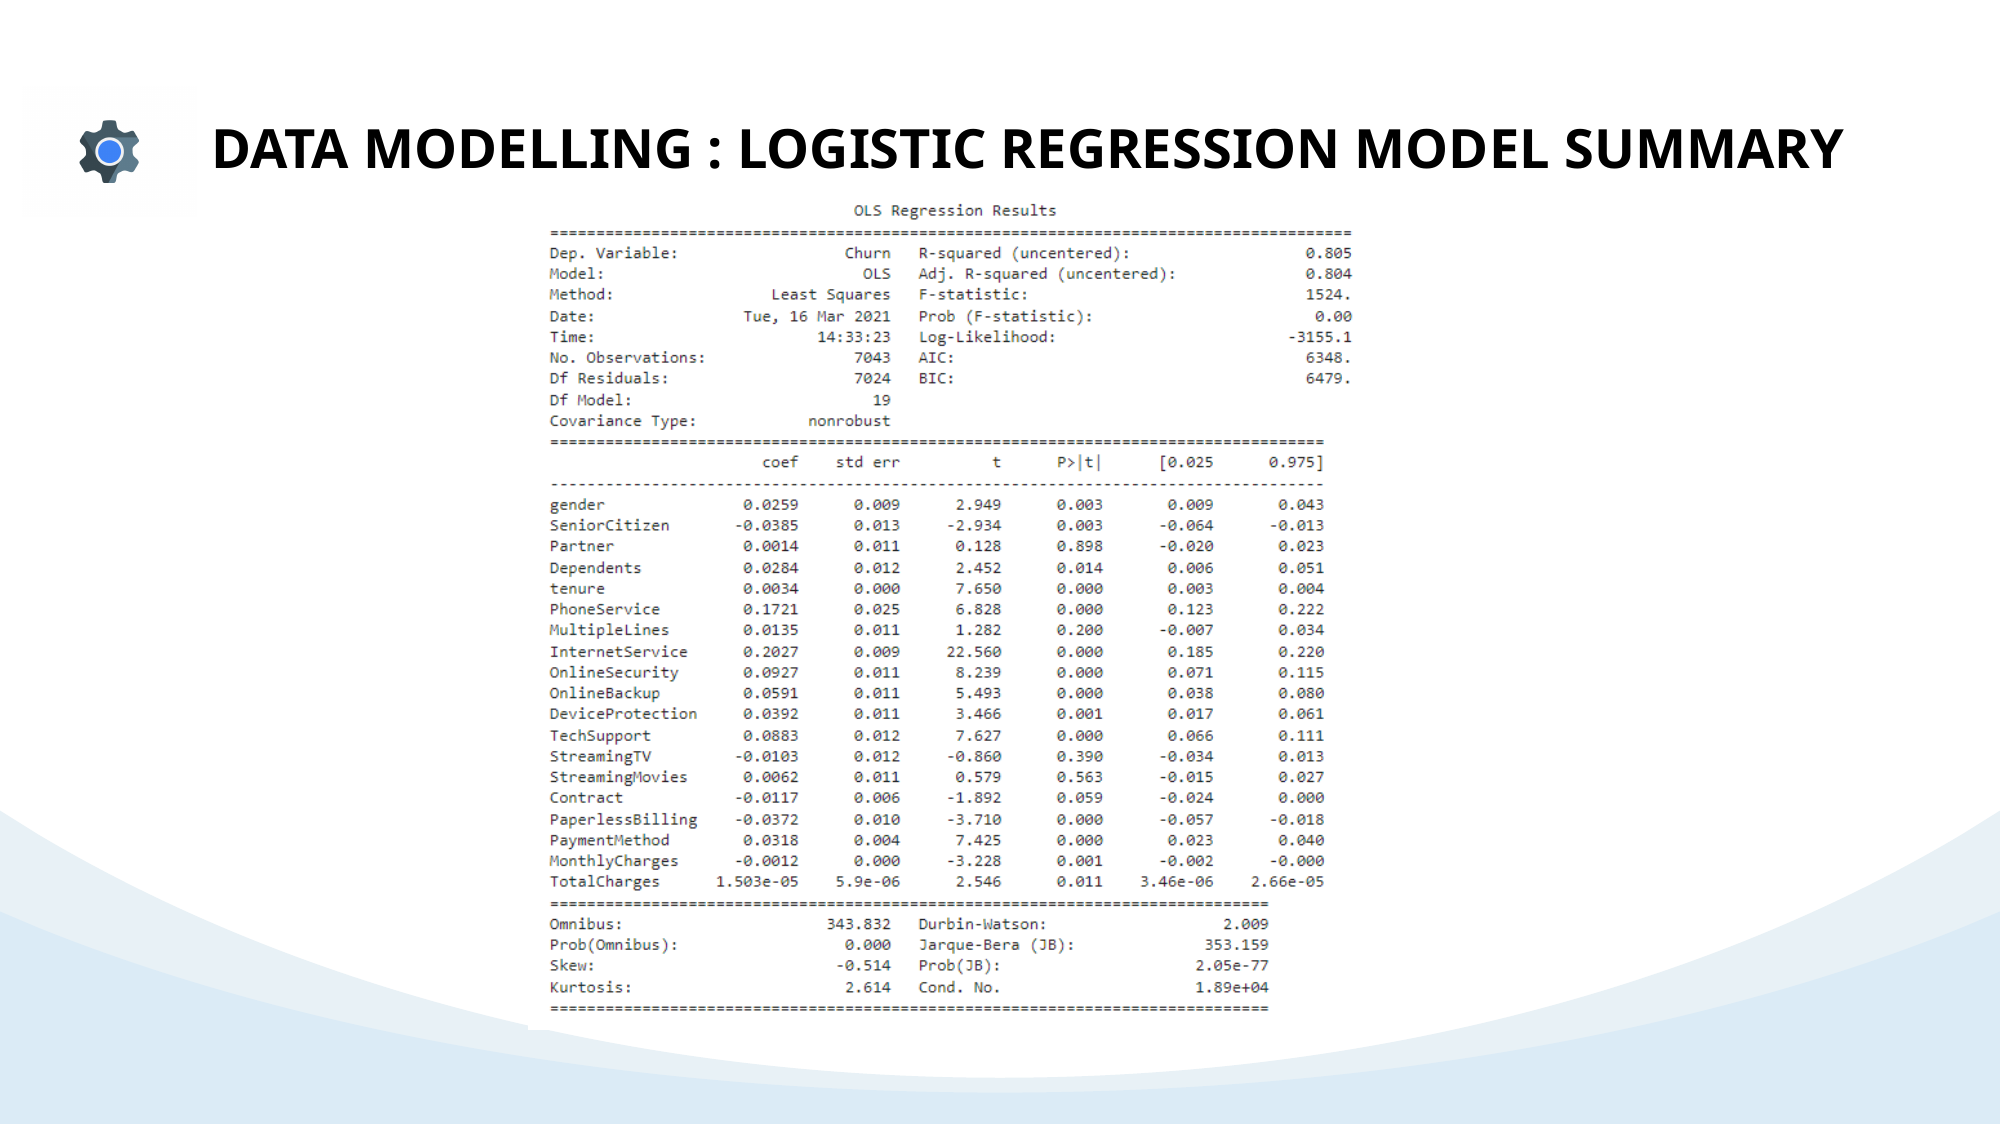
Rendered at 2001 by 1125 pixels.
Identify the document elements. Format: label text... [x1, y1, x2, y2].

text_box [0, 810, 2000, 1124]
text_box DATA MODELLING : LOGISTIC REGRESSION MODEL SUMMARY [197, 114, 1864, 188]
picture [528, 199, 1431, 1030]
picture [22, 86, 197, 217]
